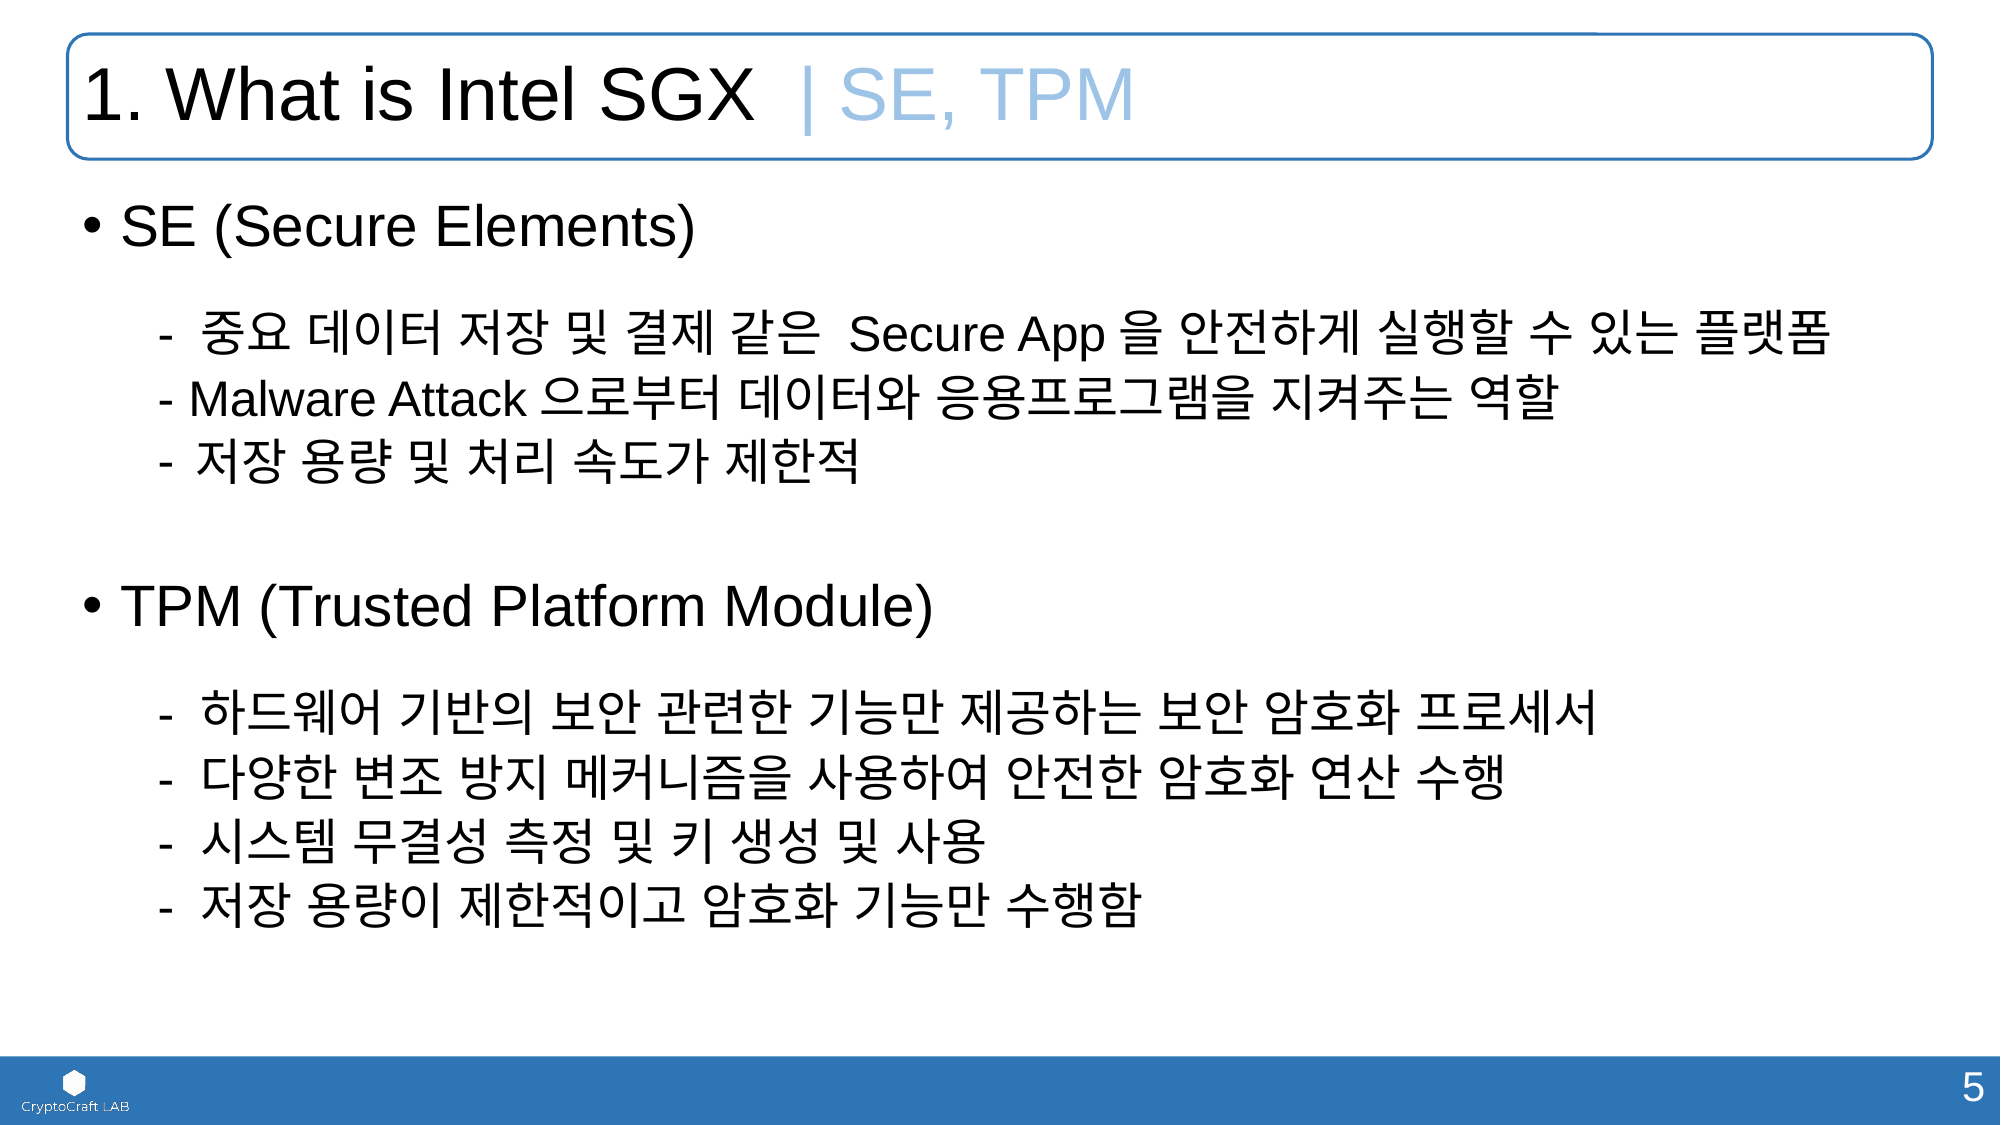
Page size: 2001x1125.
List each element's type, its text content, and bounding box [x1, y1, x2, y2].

list SE (Secure Elements) - 중요 데이터 저장 및 결제 같은 Secure App을 안전하게 실행할 수 있는 플랫폼 - Malware Attack으로부터 데이터와 응용프로그램을 지켜주는 역할 저장 용량 및 처리 속도가 제한적 TPM (Trusted Platform Module) - 하드웨어 기반의 보안 관련한 기능만 제공하는 보안 암호화 프로세서 - 다양한 변조 방지 메커니즘을 사용하여 안전한 암호화 연산 수행 - 시스템 무결성 측정 및 키 생성 및 사용 - 저장 용량이 제한적이고 암호화 기능만 수행함 [67, 189, 1933, 1019]
picture [13, 1061, 138, 1123]
title 1. What is Intel SGX | SE, TPM [67, 34, 1933, 160]
